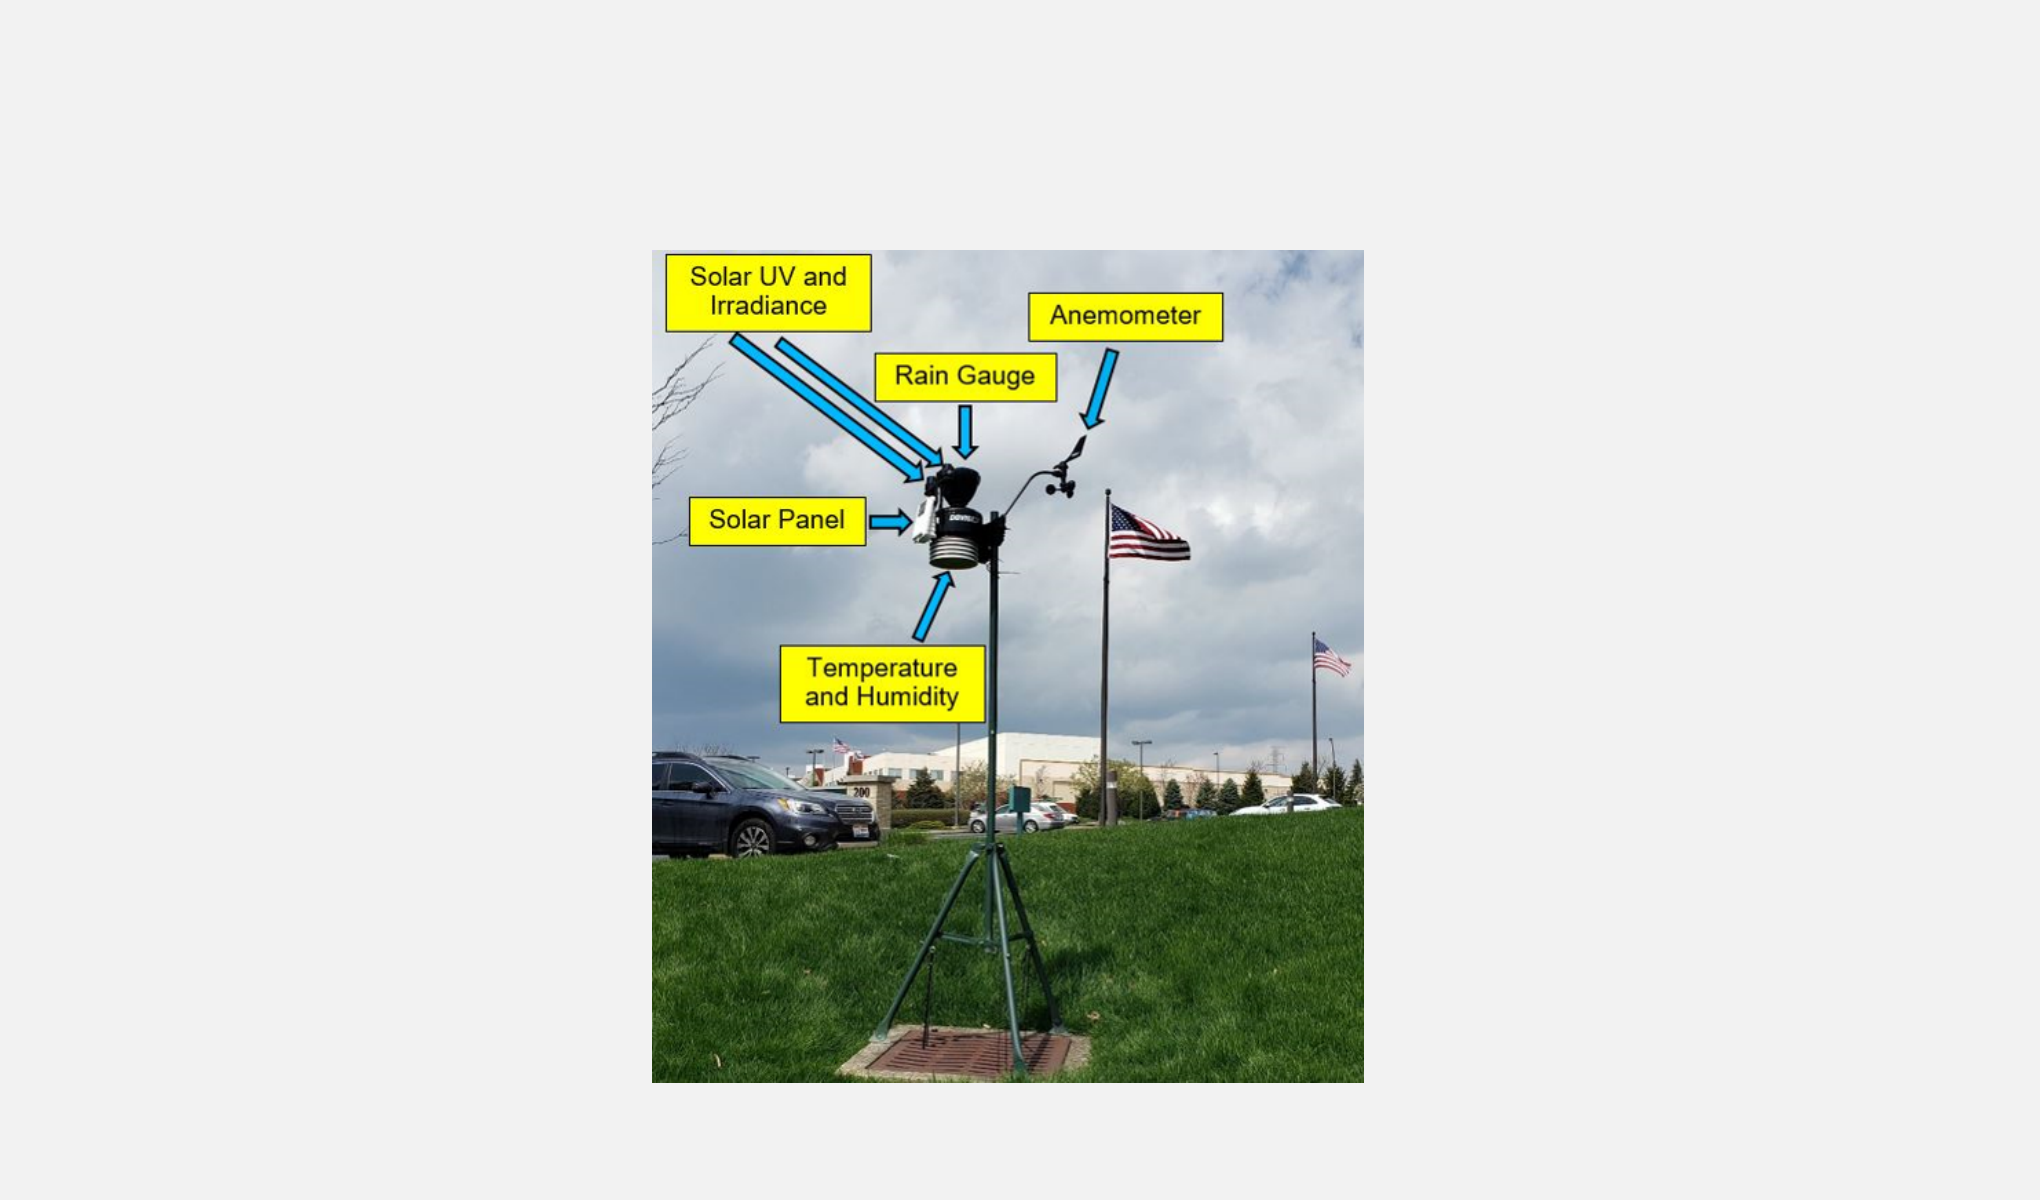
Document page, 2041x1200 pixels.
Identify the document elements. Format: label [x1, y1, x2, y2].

picture [652, 250, 1364, 1083]
